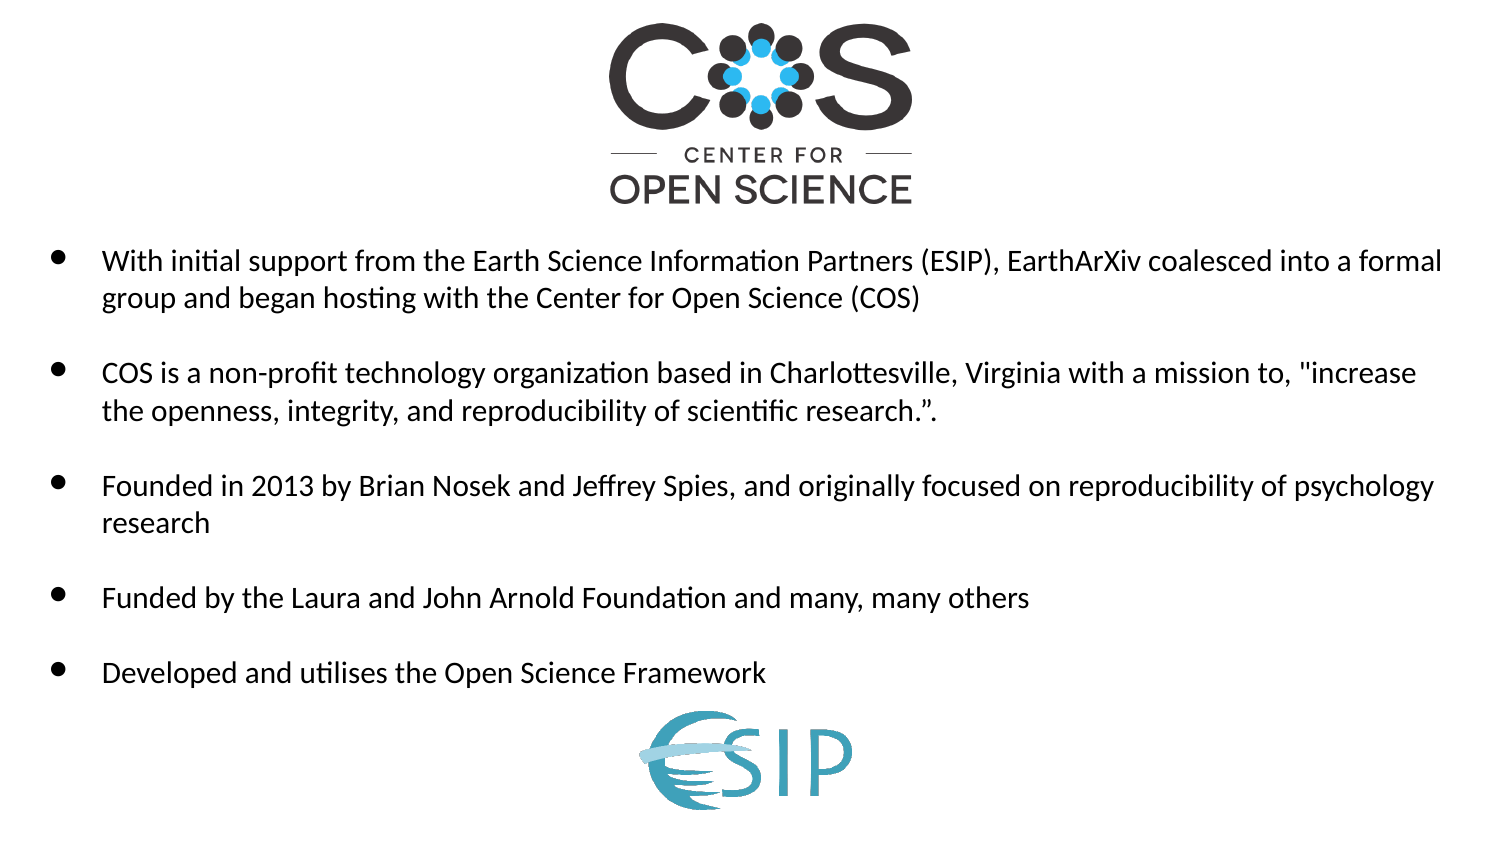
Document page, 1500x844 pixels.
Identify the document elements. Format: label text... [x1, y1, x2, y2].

picture [637, 706, 853, 814]
picture [608, 22, 913, 205]
text_box With initial support from the Earth Science Information Partners (ESIP), EarthArXiv coalesced into a formal group and began hosting with the Center for Open Science (COS) COS is a non-profit technology organization based in Charlottesville, Virginia with a mission to, "increase the openness, integrity, and reproducibility of scientific research.”. Founded in 2013 by Brian Nosek and Jeffrey Spies, and originally focused on reproducibility of psychology research Funded by the Laura and John Arnold Foundation and many, many others Developed and utilises the Open Science Framework [15, 234, 1475, 455]
